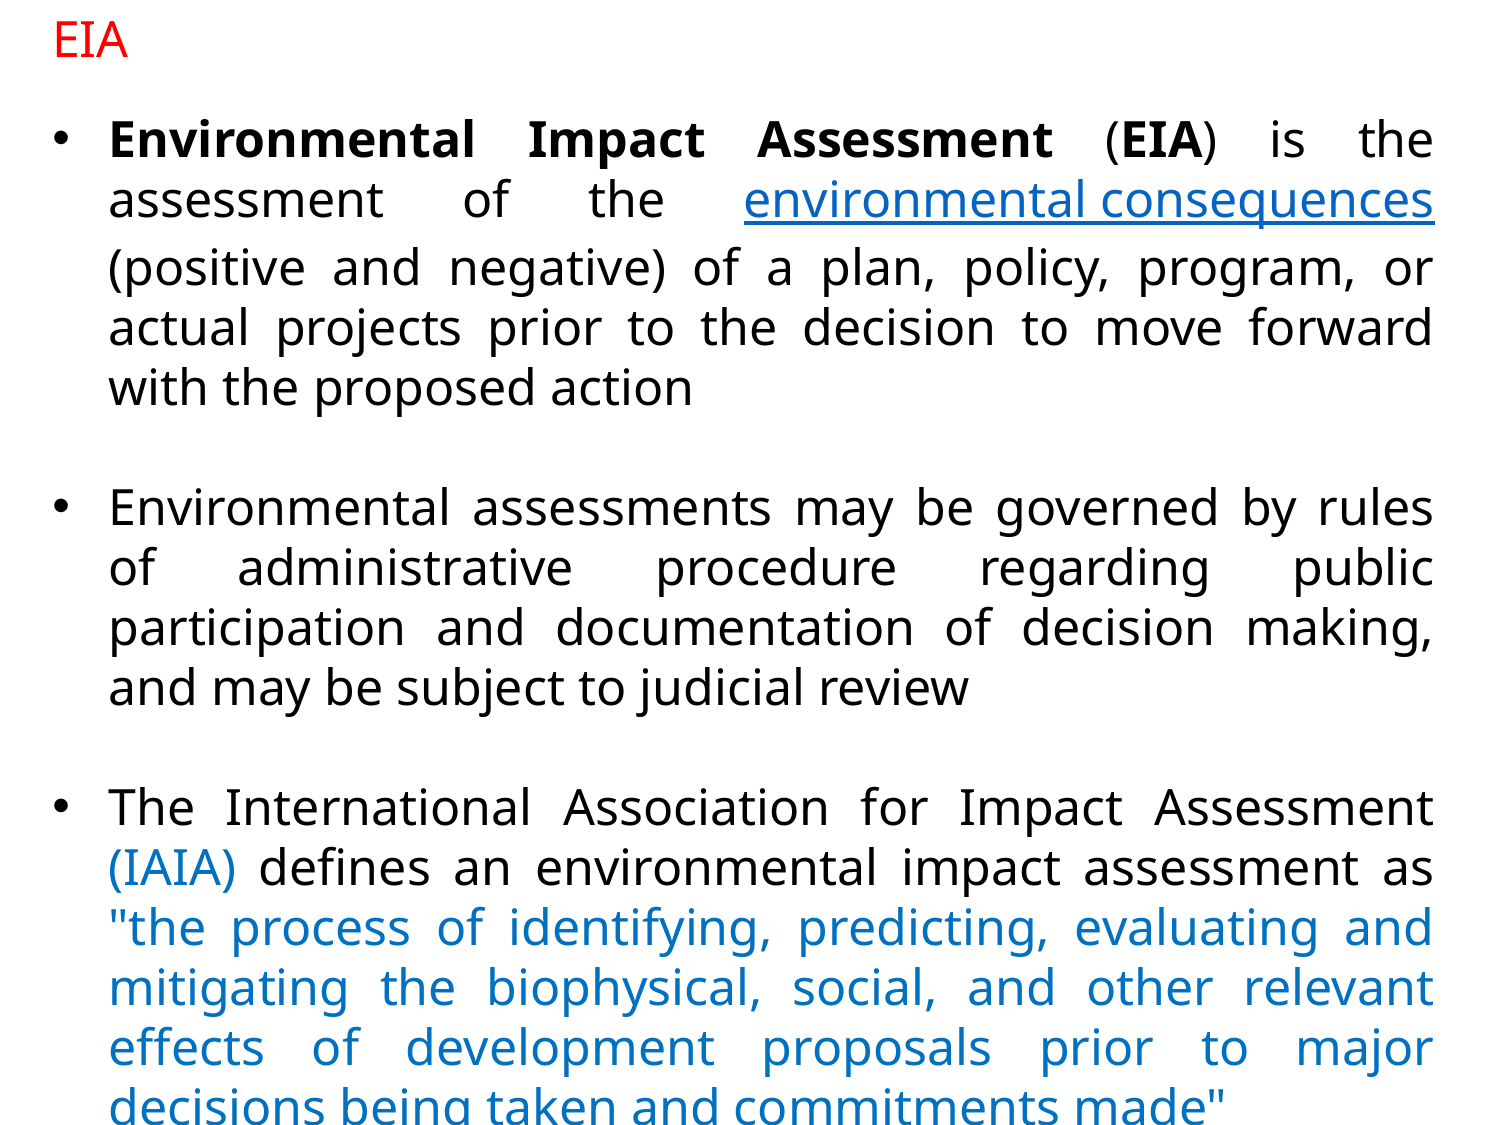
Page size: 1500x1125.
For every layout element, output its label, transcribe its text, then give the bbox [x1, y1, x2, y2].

text_box EIA [37, 0, 363, 75]
text_box Environmental Impact Assessment (EIA) is the assessment of the environmental consequences (positive and negative) of a plan, policy, program, or actual projects prior to the decision to move forward with the proposed action Environmental assessments may be governed by rules of administrative procedure regarding public participation and documentation of decision making, and may be subject to judicial review The International Association for Impact Assessment (IAIA) defines an environmental impact assessment as "the process of identifying, predicting, evaluating and mitigating the biophysical, social, and other relevant effects of development proposals prior to major decisions being taken and commitments made" [37, 99, 1450, 1125]
